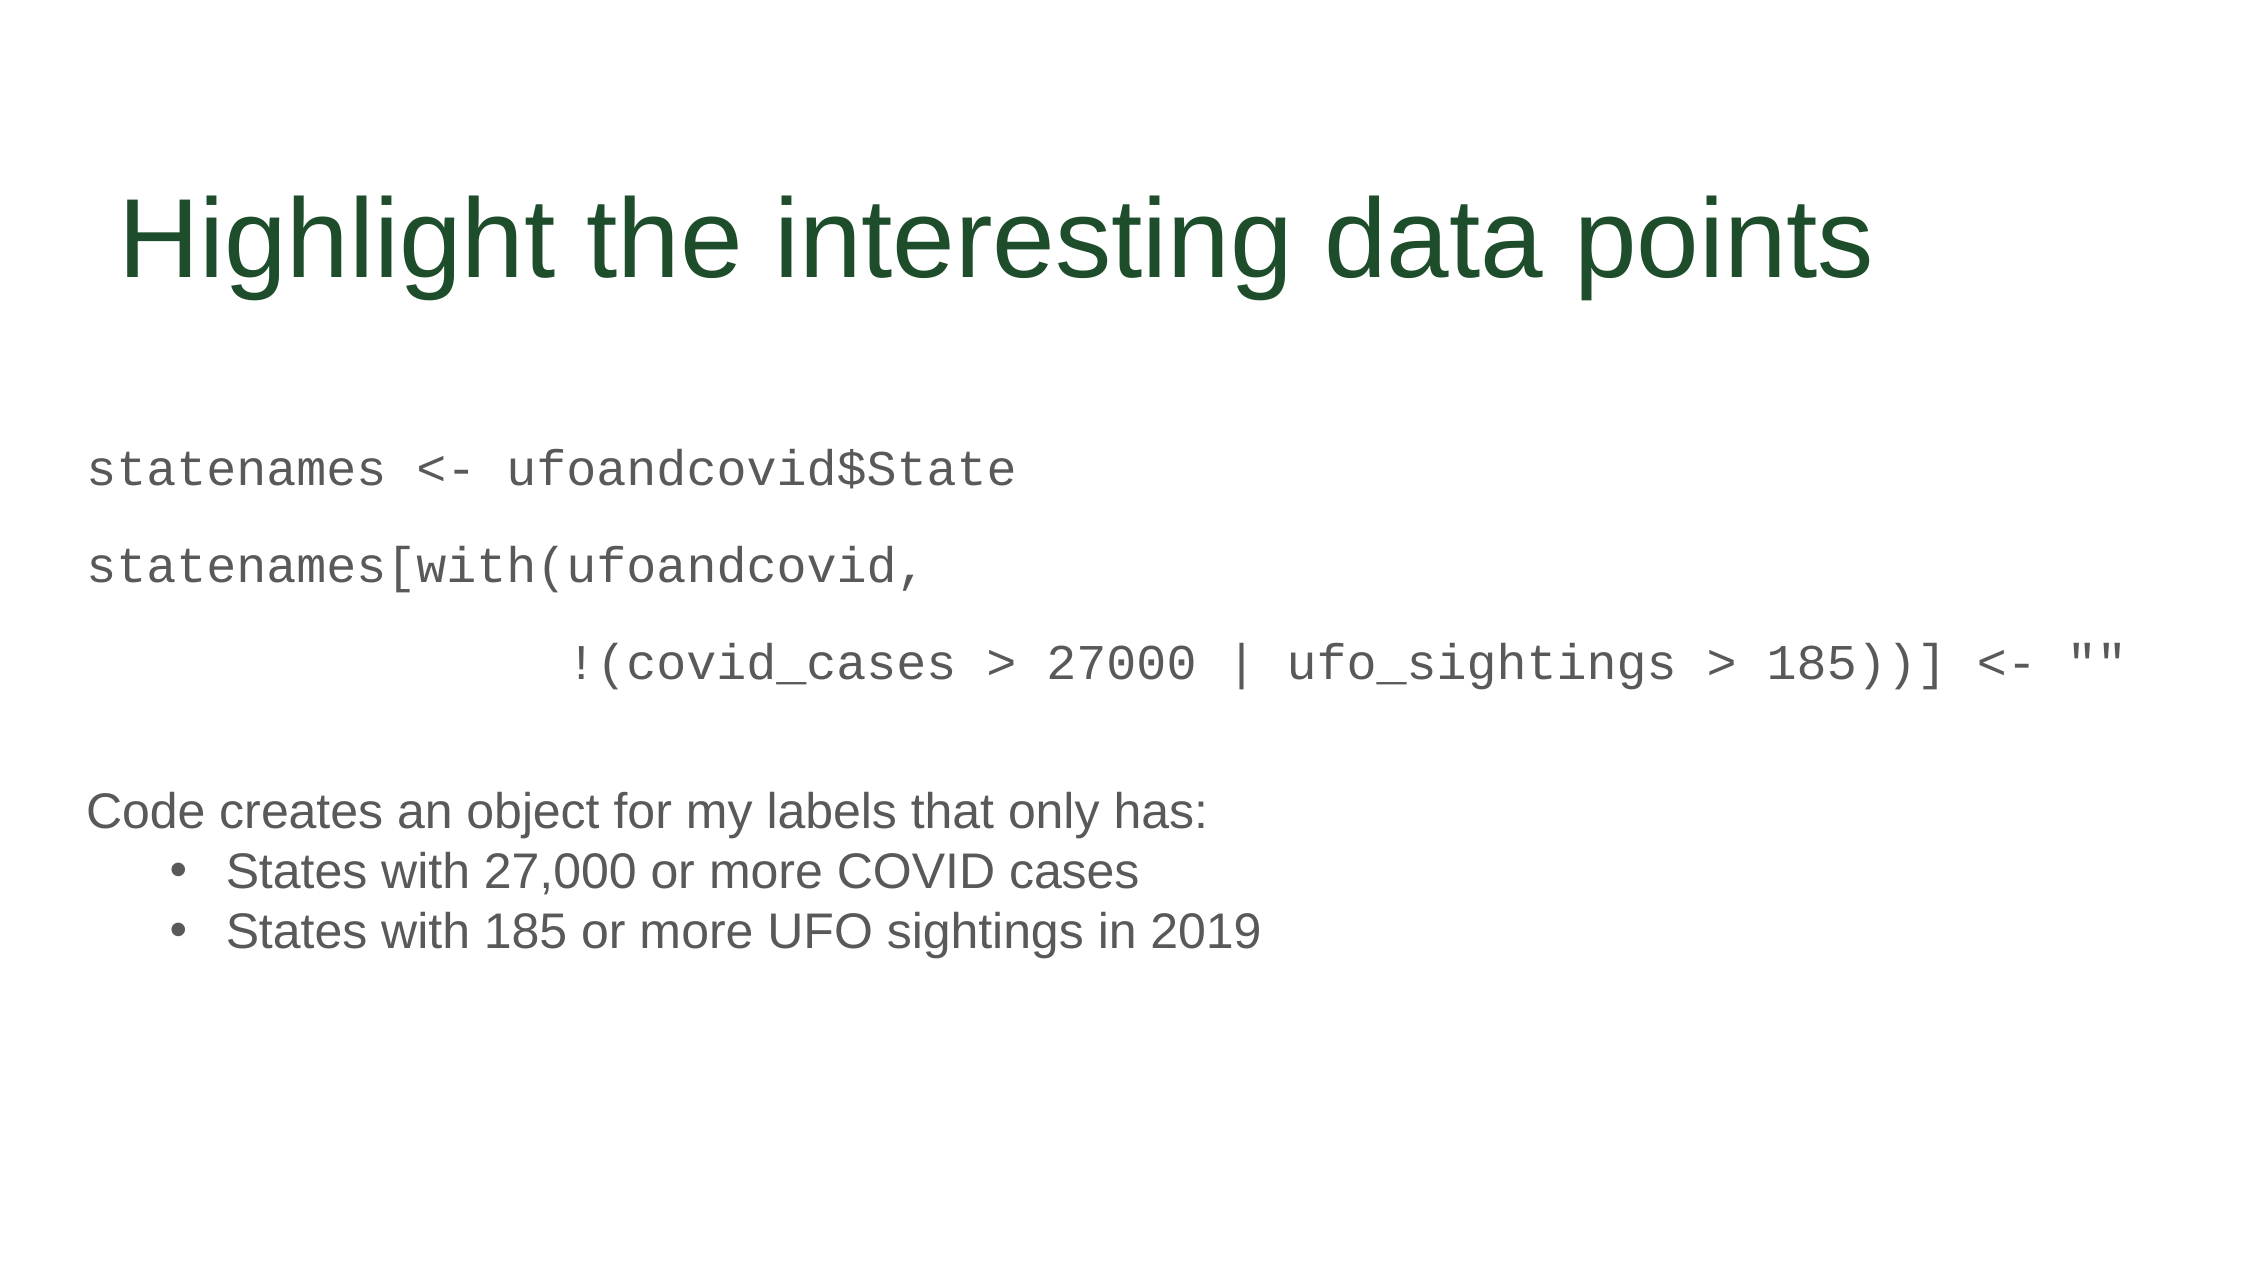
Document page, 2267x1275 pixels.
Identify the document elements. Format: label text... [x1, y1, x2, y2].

text_box Code creates an object for my labels that only has: States with 27,000 or more COVID cases States with 185 or more UFO sightings in 2019 [71, 771, 1926, 1017]
title Highlight the interesting data points [103, 148, 2164, 316]
list statenames <- ufoandcovid$State statenames[with(ufoandcovid, !(covid_cases > 27000 | ufo_sightings > 185))] <- "" [71, 408, 2164, 777]
